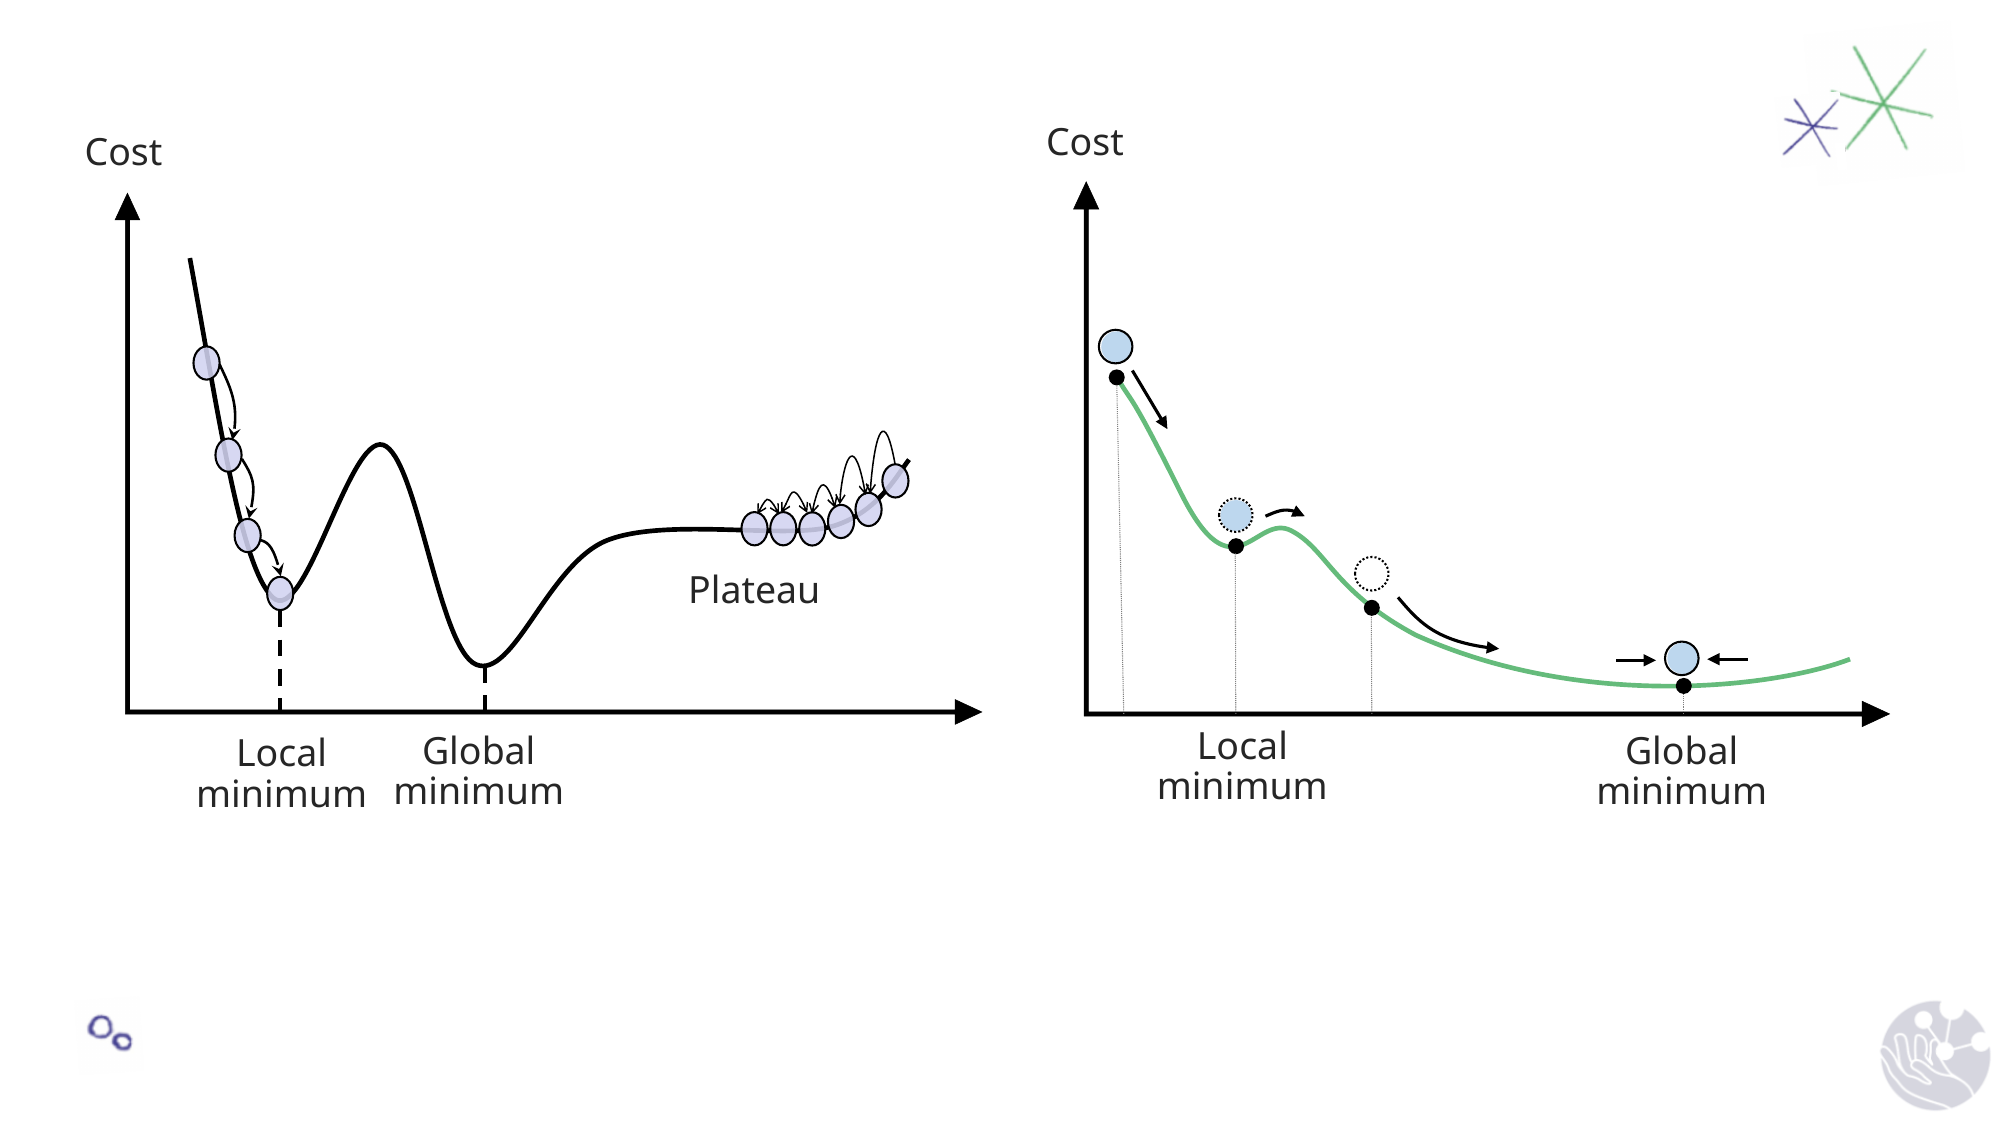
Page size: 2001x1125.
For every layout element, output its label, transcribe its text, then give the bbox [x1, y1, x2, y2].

text_box Cost [981, 115, 1189, 220]
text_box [1073, 181, 1890, 727]
picture [75, 997, 143, 1074]
picture [1866, 989, 1998, 1123]
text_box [20, 125, 982, 831]
text_box Local minimum [1139, 727, 1346, 823]
picture [1774, 21, 1964, 181]
text_box Global minimum [1578, 727, 1785, 828]
